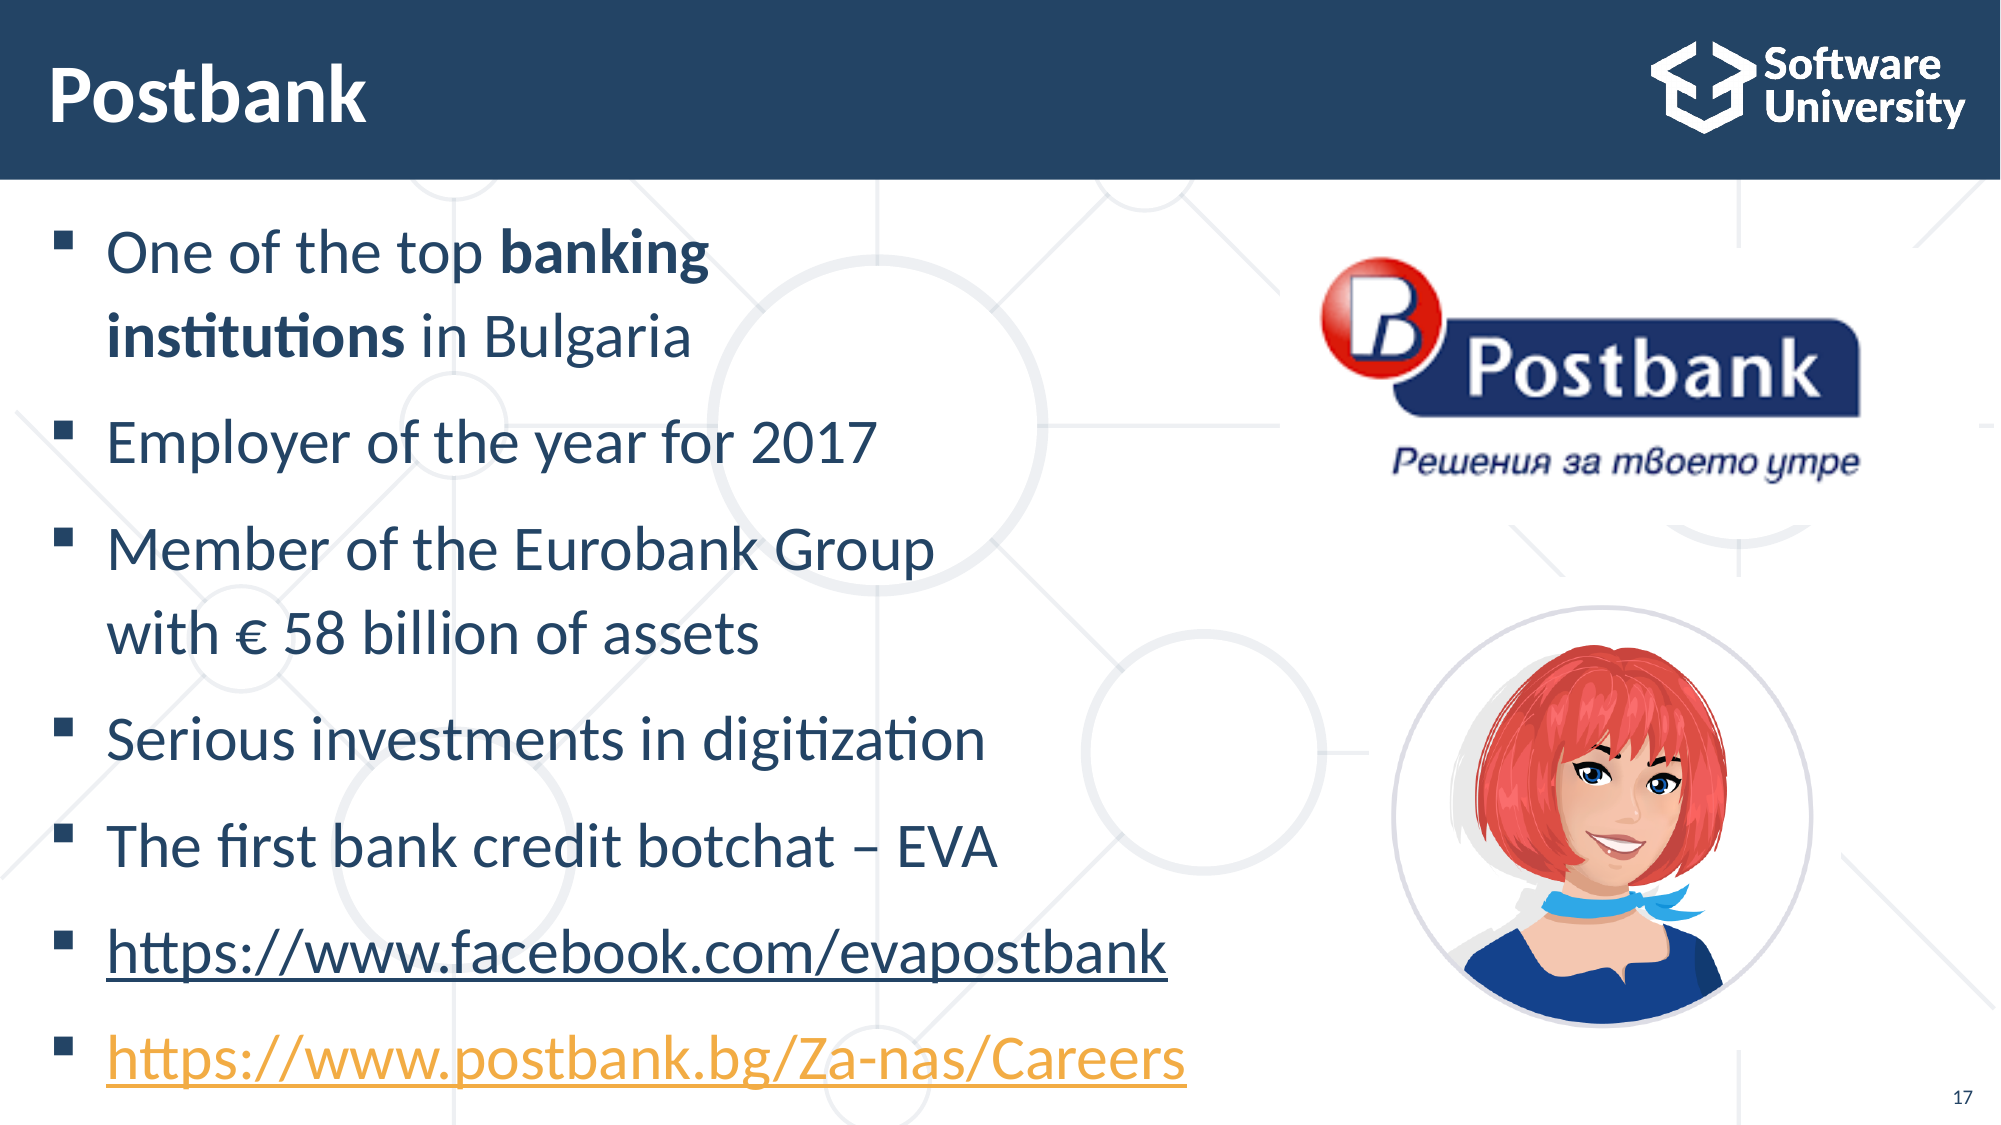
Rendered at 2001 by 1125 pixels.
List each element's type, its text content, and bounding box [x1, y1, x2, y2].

title Postbank [31, 16, 1625, 162]
slide_number 17 [1927, 1067, 1989, 1117]
picture [1651, 41, 1966, 134]
picture [1279, 248, 1980, 525]
picture [1368, 577, 1842, 1050]
list One of the top banking institutions in Bulgaria Employer of the year for 2017 Member of the Eurobank Group with € 58 billion of assets Serious investments in digitization The first bank credit botchat – EVA https://www.facebook.com/evapostbank https://www.postbank.bg/Za-nas/Careers [31, 196, 1970, 1104]
